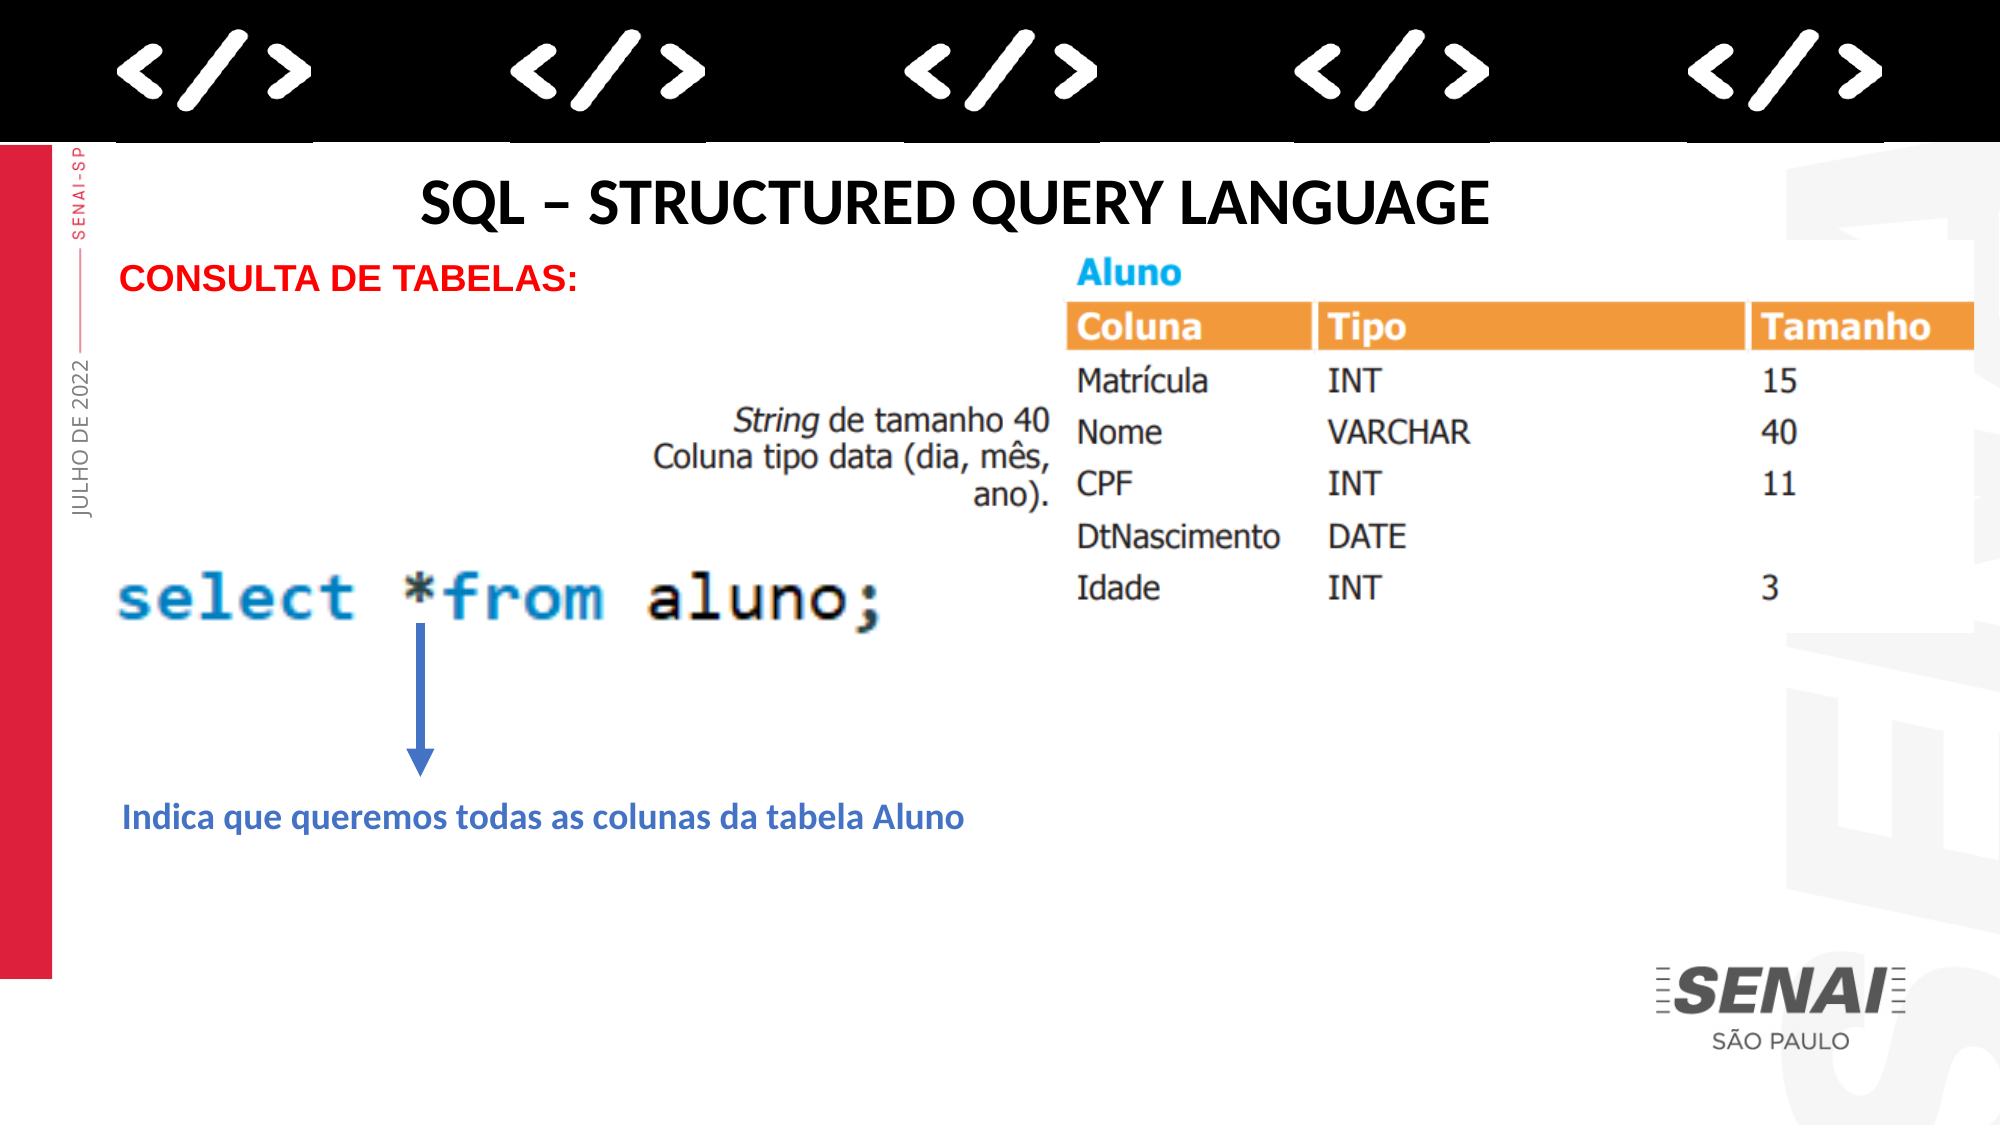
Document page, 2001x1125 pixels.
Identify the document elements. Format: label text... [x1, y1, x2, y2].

text_box SQL – STRUCTURED QUERY LANGUAGE [111, 150, 1800, 246]
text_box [0, 0, 2000, 143]
list JULHO DE 2022 [61, 345, 98, 570]
text_box CONSULTA DE TABELAS: [103, 246, 630, 307]
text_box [77, 535, 985, 846]
text_box [98, 633, 1915, 1105]
text_box [98, 143, 1915, 535]
picture [0, 0, 2001, 1125]
